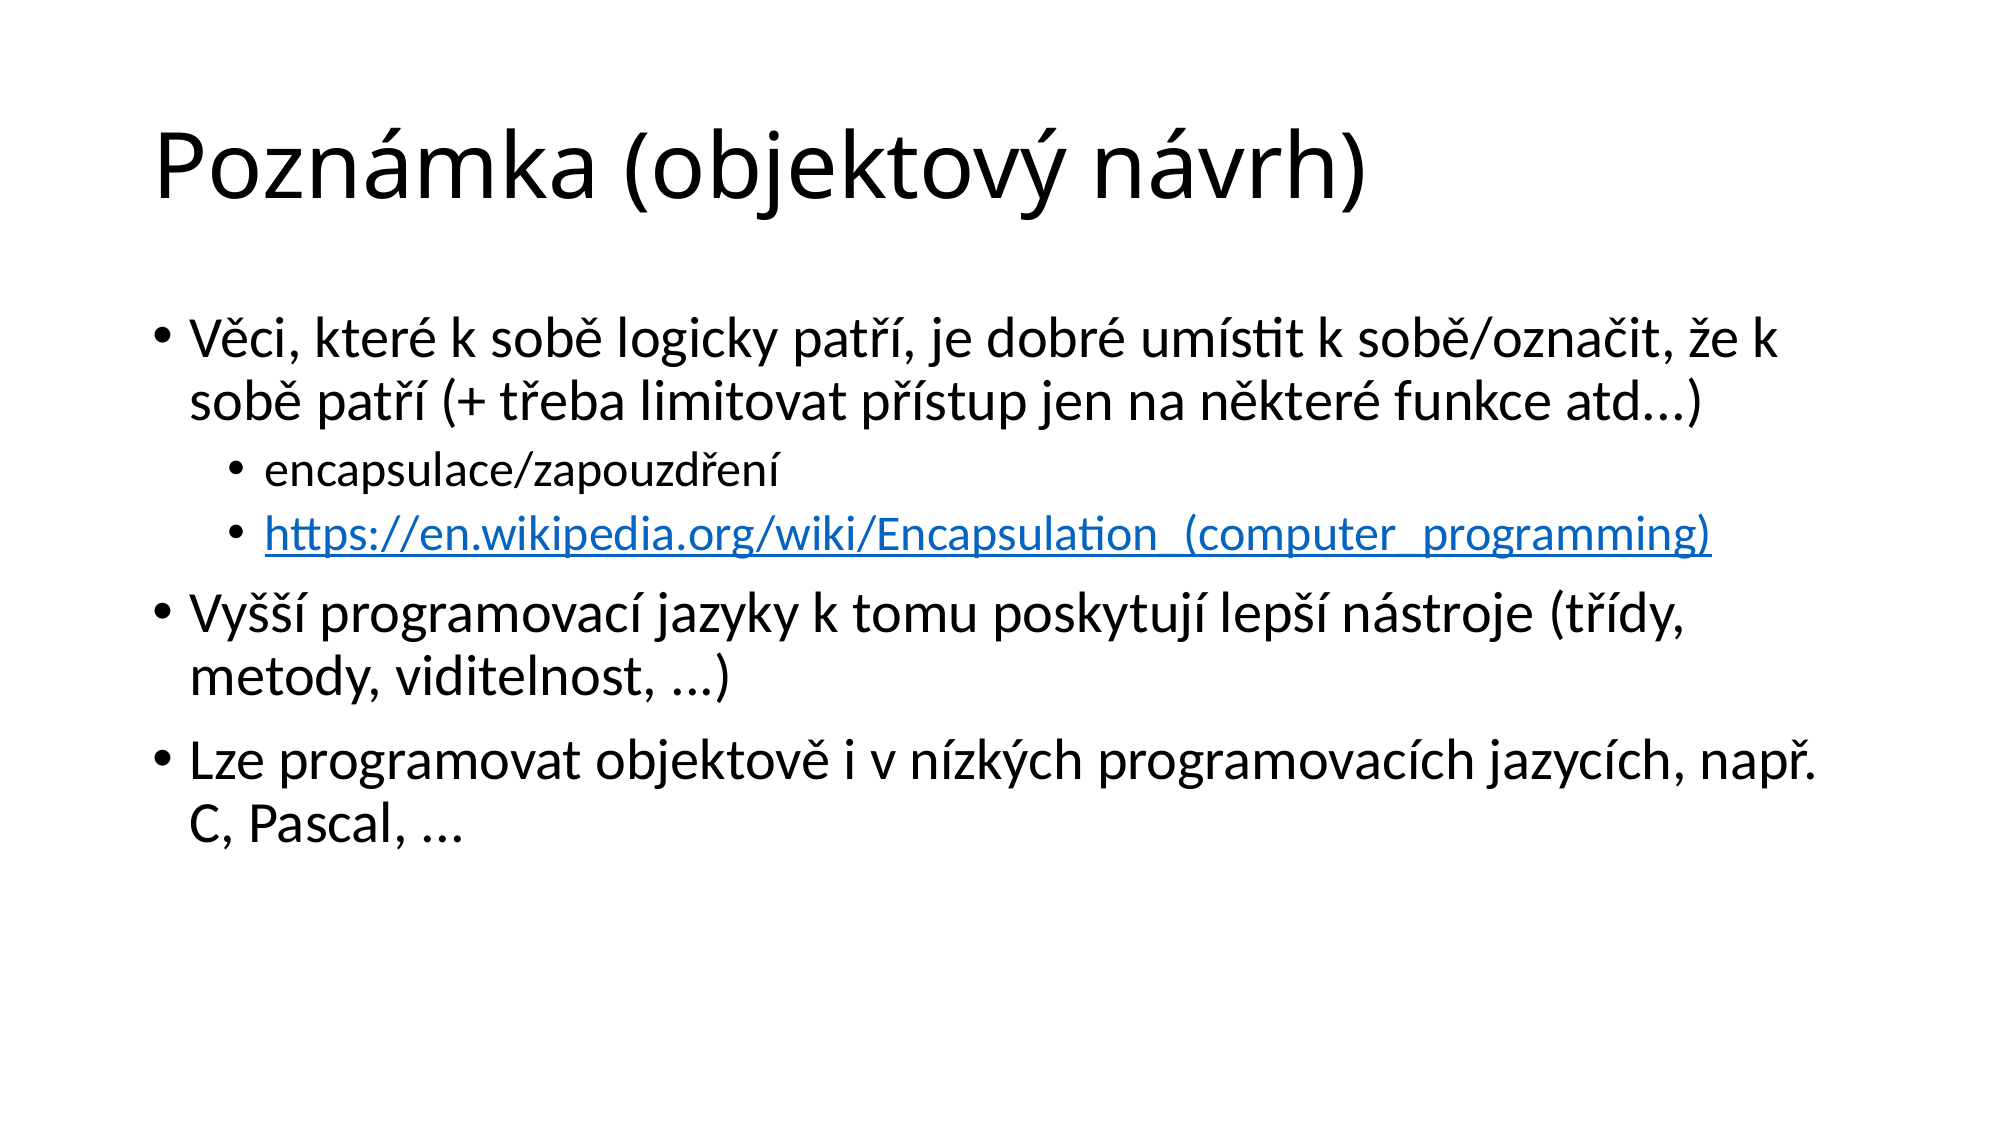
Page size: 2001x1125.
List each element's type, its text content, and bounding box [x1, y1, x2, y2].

list Věci, které k sobě logicky patří, je dobré umístit k sobě/označit, že k sobě patří (+ třeba limitovat přístup jen na některé funkce atd...) encapsulace/zapouzdření https://en.wikipedia.org/wiki/Encapsulation_(computer_programming) Vyšší programovací jazyky k tomu poskytují lepší nástroje (třídy, metody, viditelnost, ...) Lze programovat objektově i v nízkých programovacích jazycích, např. C, Pascal, ... [137, 299, 1863, 1014]
title Poznámka (objektový návrh) [137, 59, 1863, 278]
